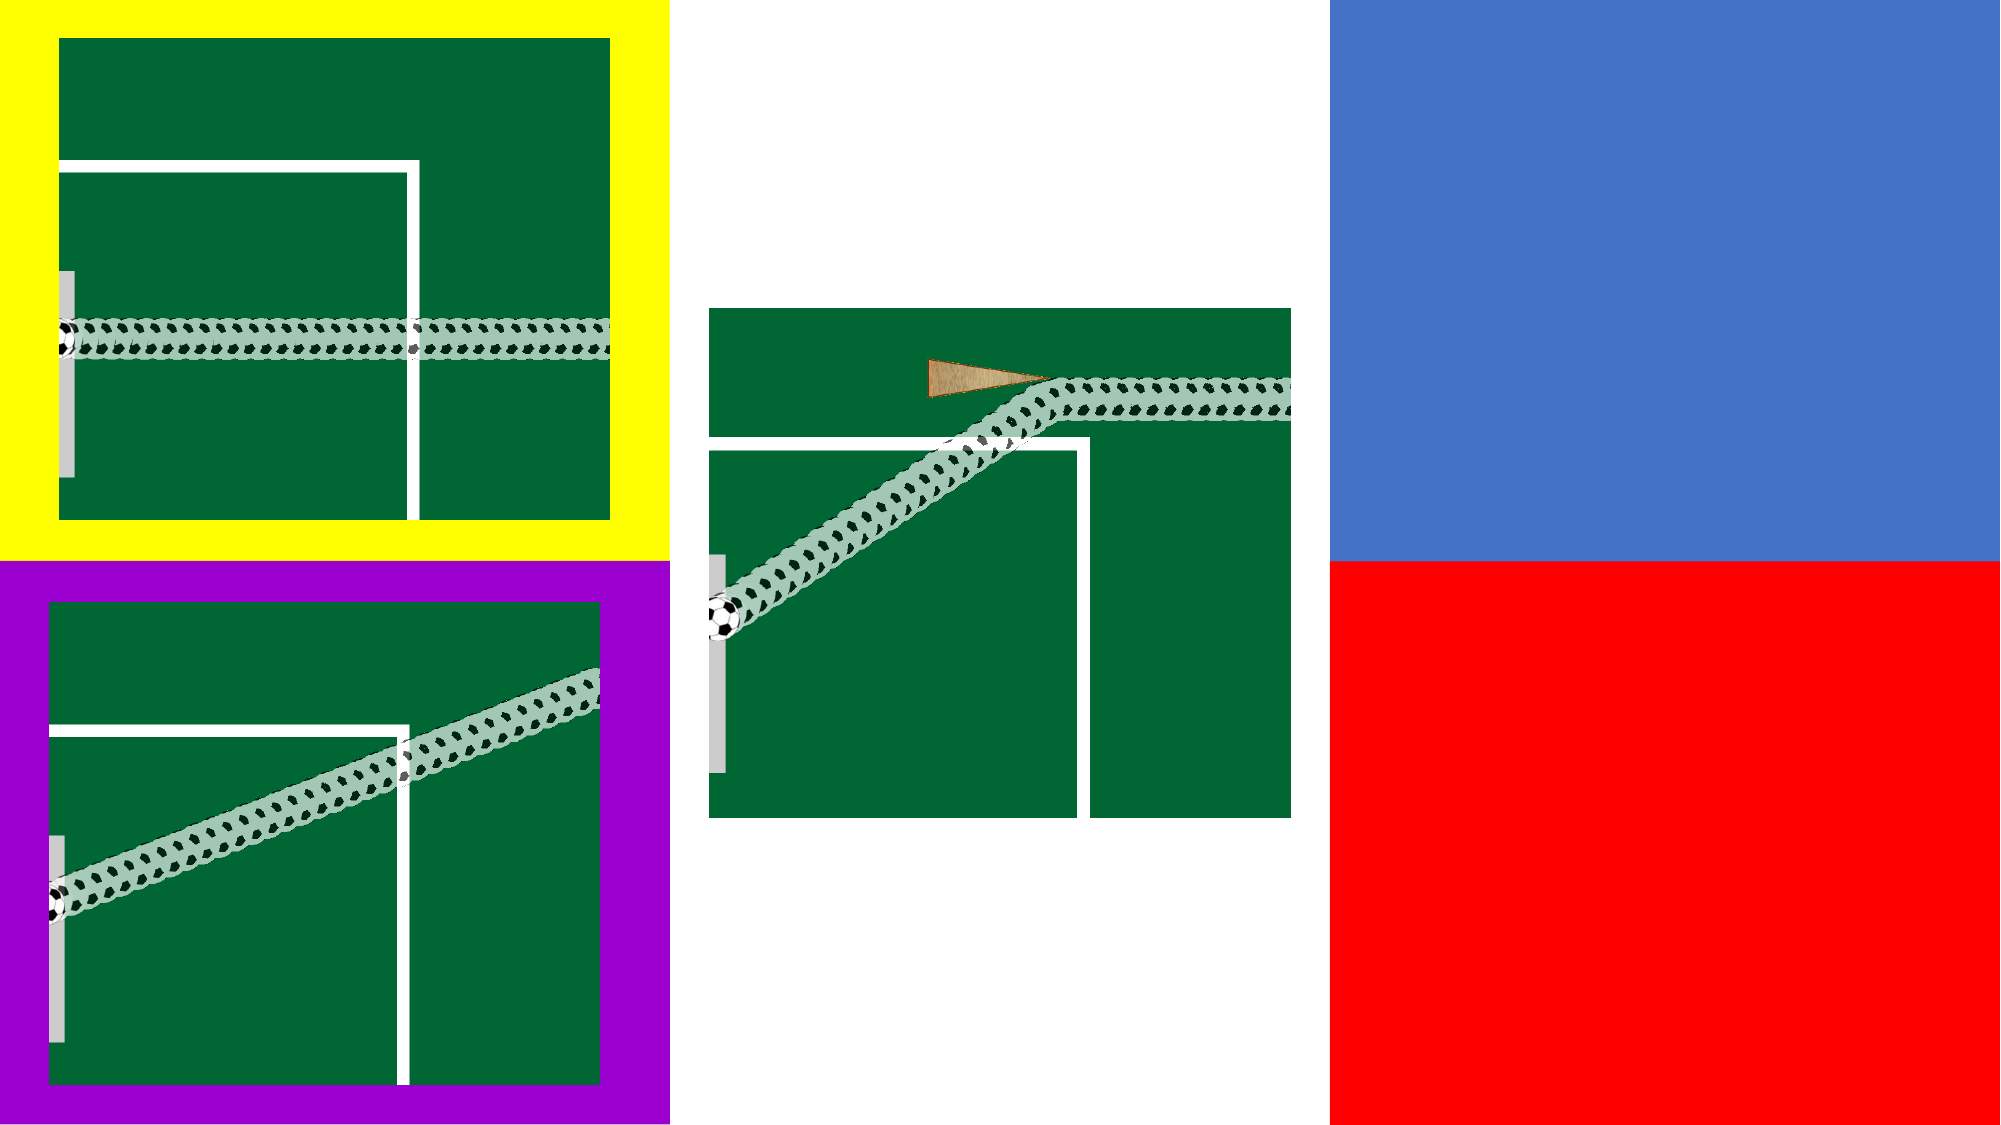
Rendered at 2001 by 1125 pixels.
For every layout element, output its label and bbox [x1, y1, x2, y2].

picture [709, 308, 1291, 818]
text_box [1329, 561, 2000, 1125]
picture [49, 602, 600, 1085]
picture [59, 38, 610, 520]
text_box [0, 560, 670, 1125]
text_box [1330, 0, 2000, 561]
text_box [0, 0, 670, 560]
